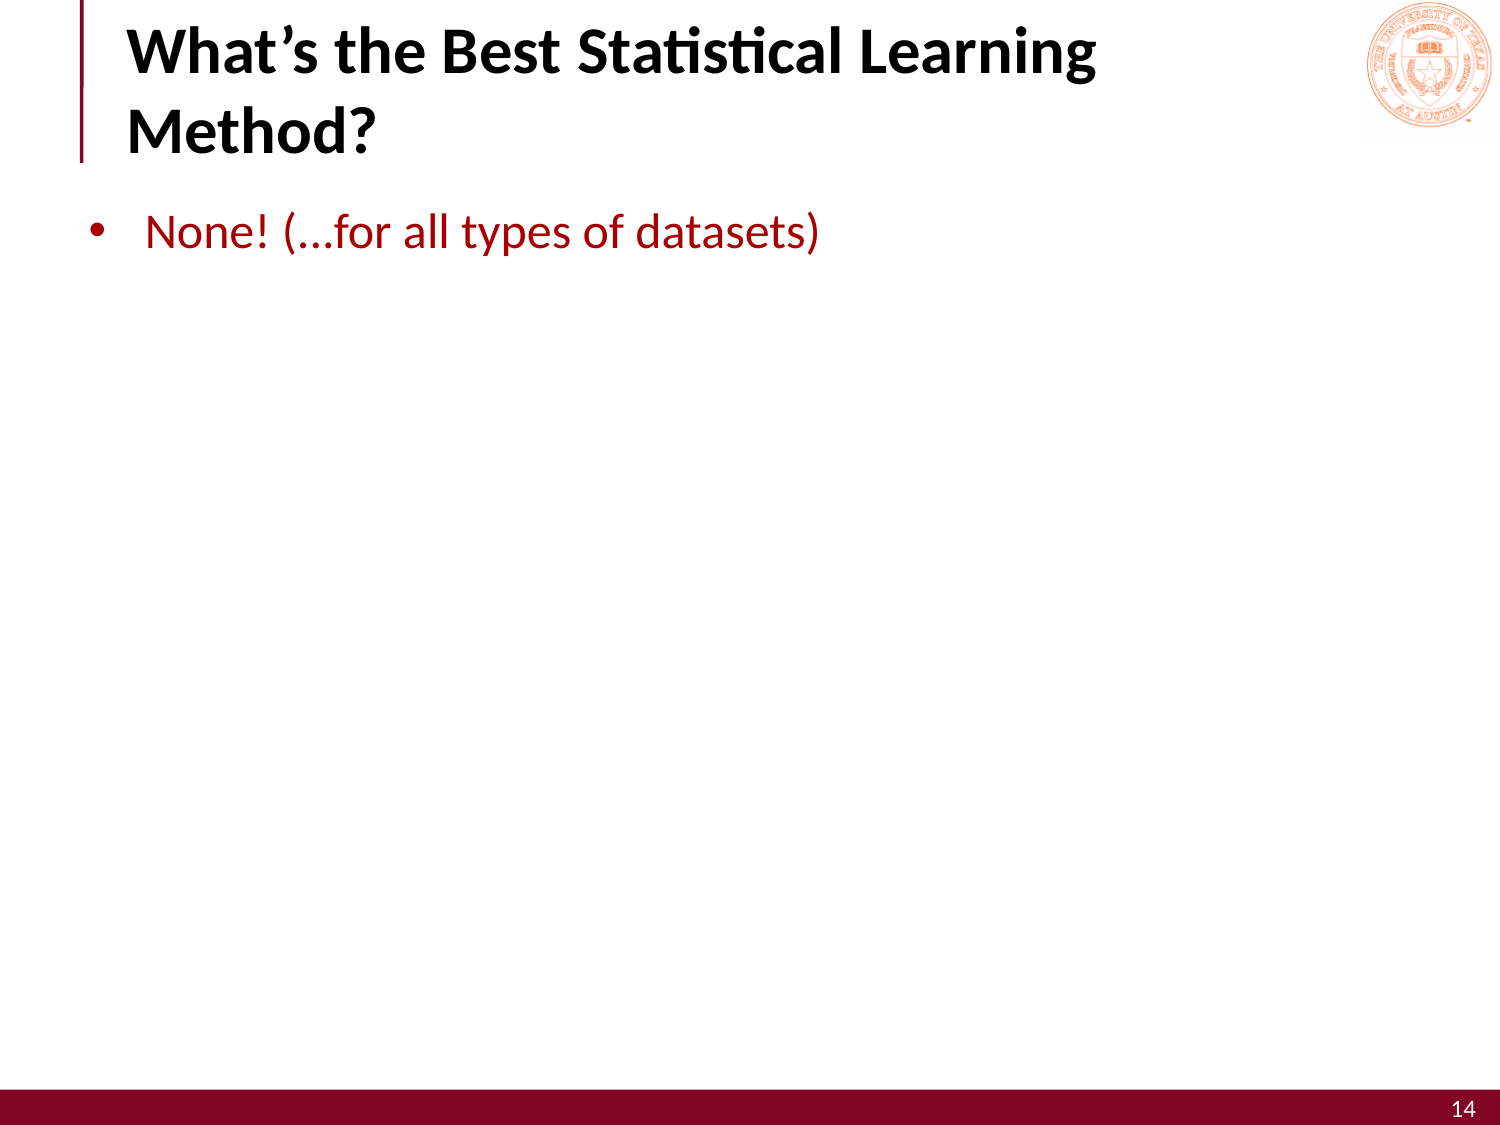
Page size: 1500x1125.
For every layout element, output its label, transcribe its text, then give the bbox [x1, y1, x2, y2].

title What’s the Best Statistical Learning Method? [111, 45, 1373, 129]
text_box None! (...for all types of datasets) [73, 191, 1467, 267]
slide_number 14 [1141, 1077, 1492, 1125]
picture [1360, 0, 1498, 140]
